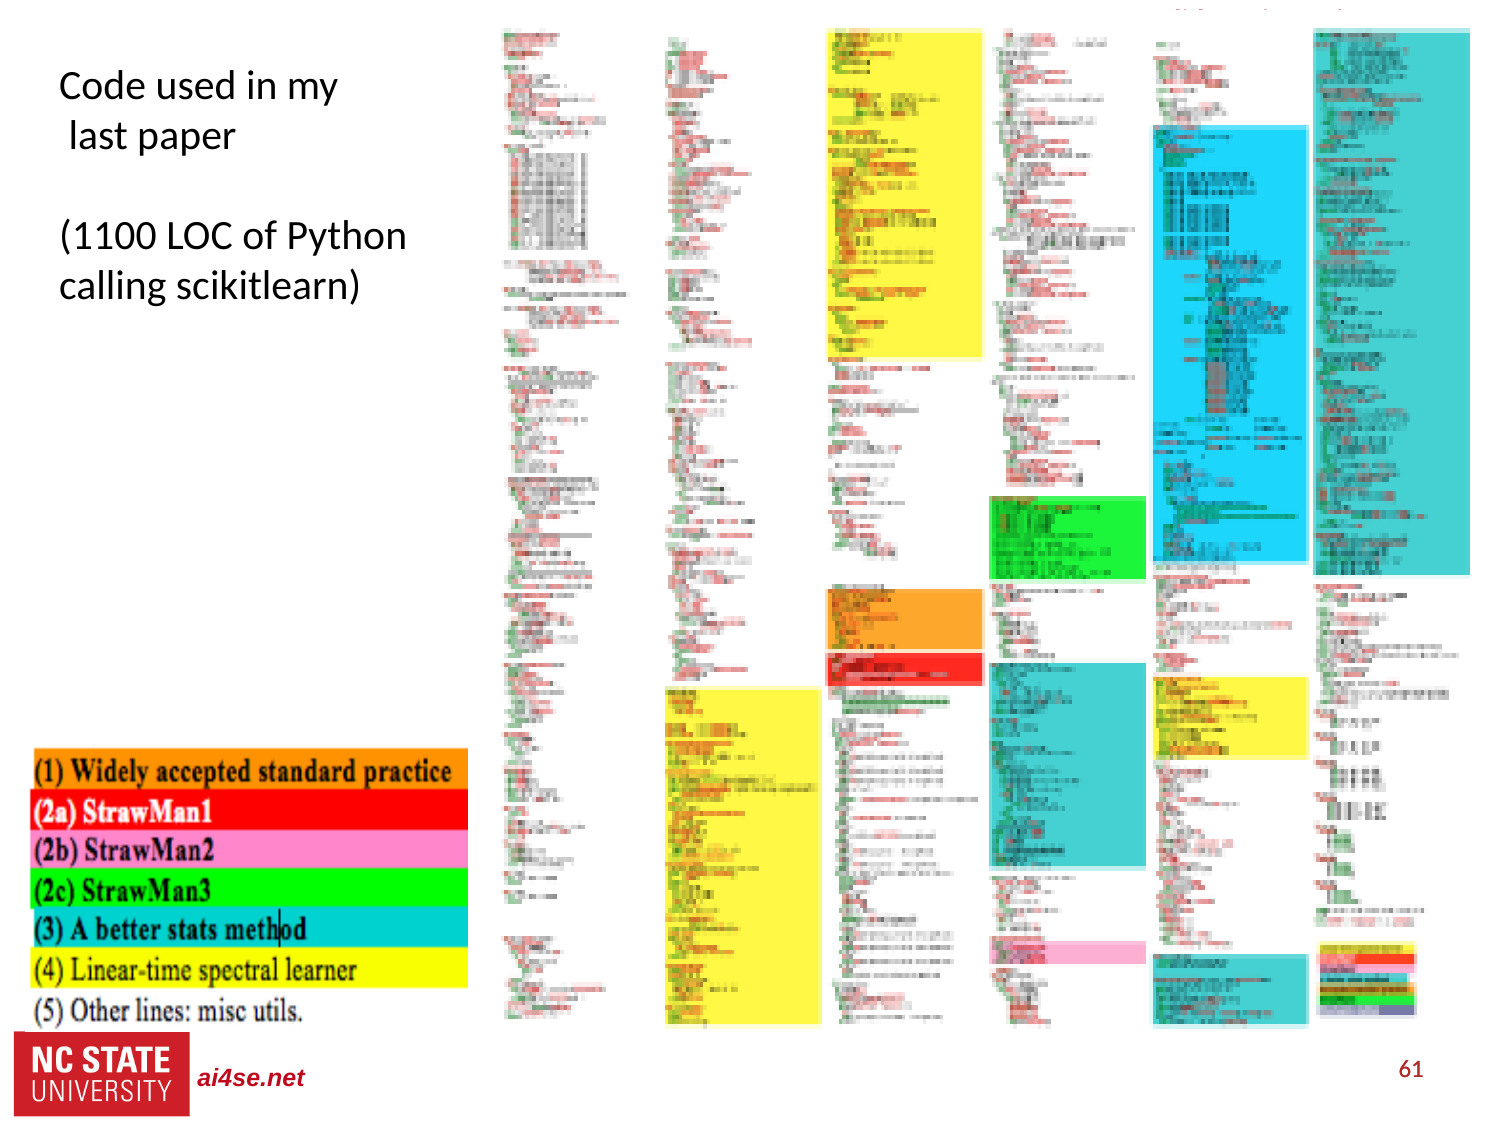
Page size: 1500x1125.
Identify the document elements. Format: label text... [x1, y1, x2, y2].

picture [498, 10, 1478, 1039]
title Code used in my last paper (1100 LOC of Python calling scikitlearn) [44, 88, 487, 277]
picture [13, 744, 468, 1118]
